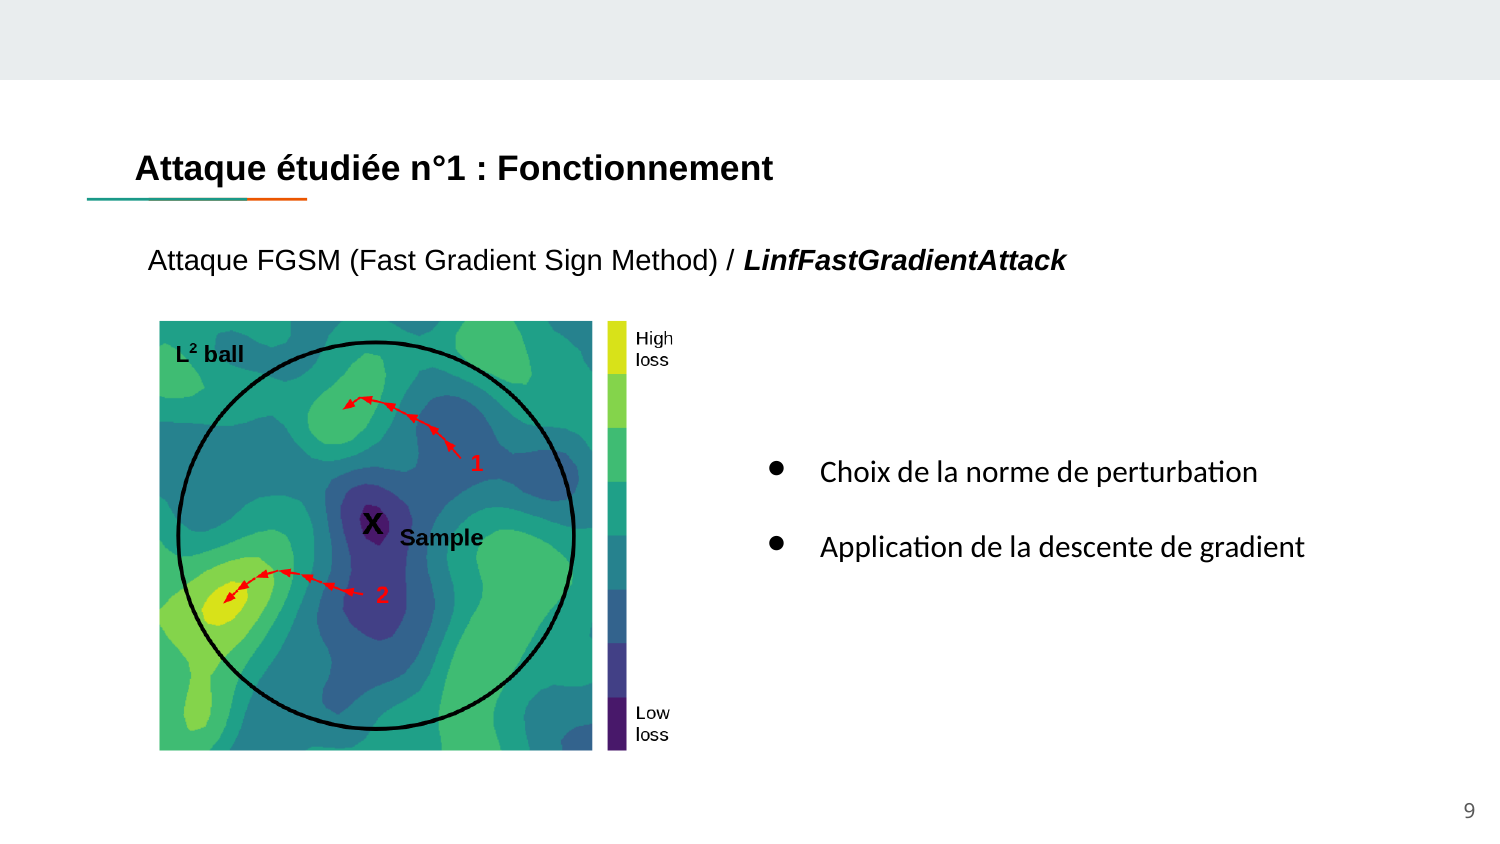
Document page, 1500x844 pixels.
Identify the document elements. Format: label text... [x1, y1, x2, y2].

title Attaque FGSM (Fast Gradient Sign Method) / LinfFastGradientAttack [132, 209, 1372, 297]
text_box Choix de la norme de perturbation Application de la descente de gradient [730, 436, 1333, 616]
title Attaque étudiée n°1 : Fonctionnement [119, 108, 1487, 197]
slide_number ‹#› [1400, 779, 1491, 844]
picture [157, 318, 675, 753]
